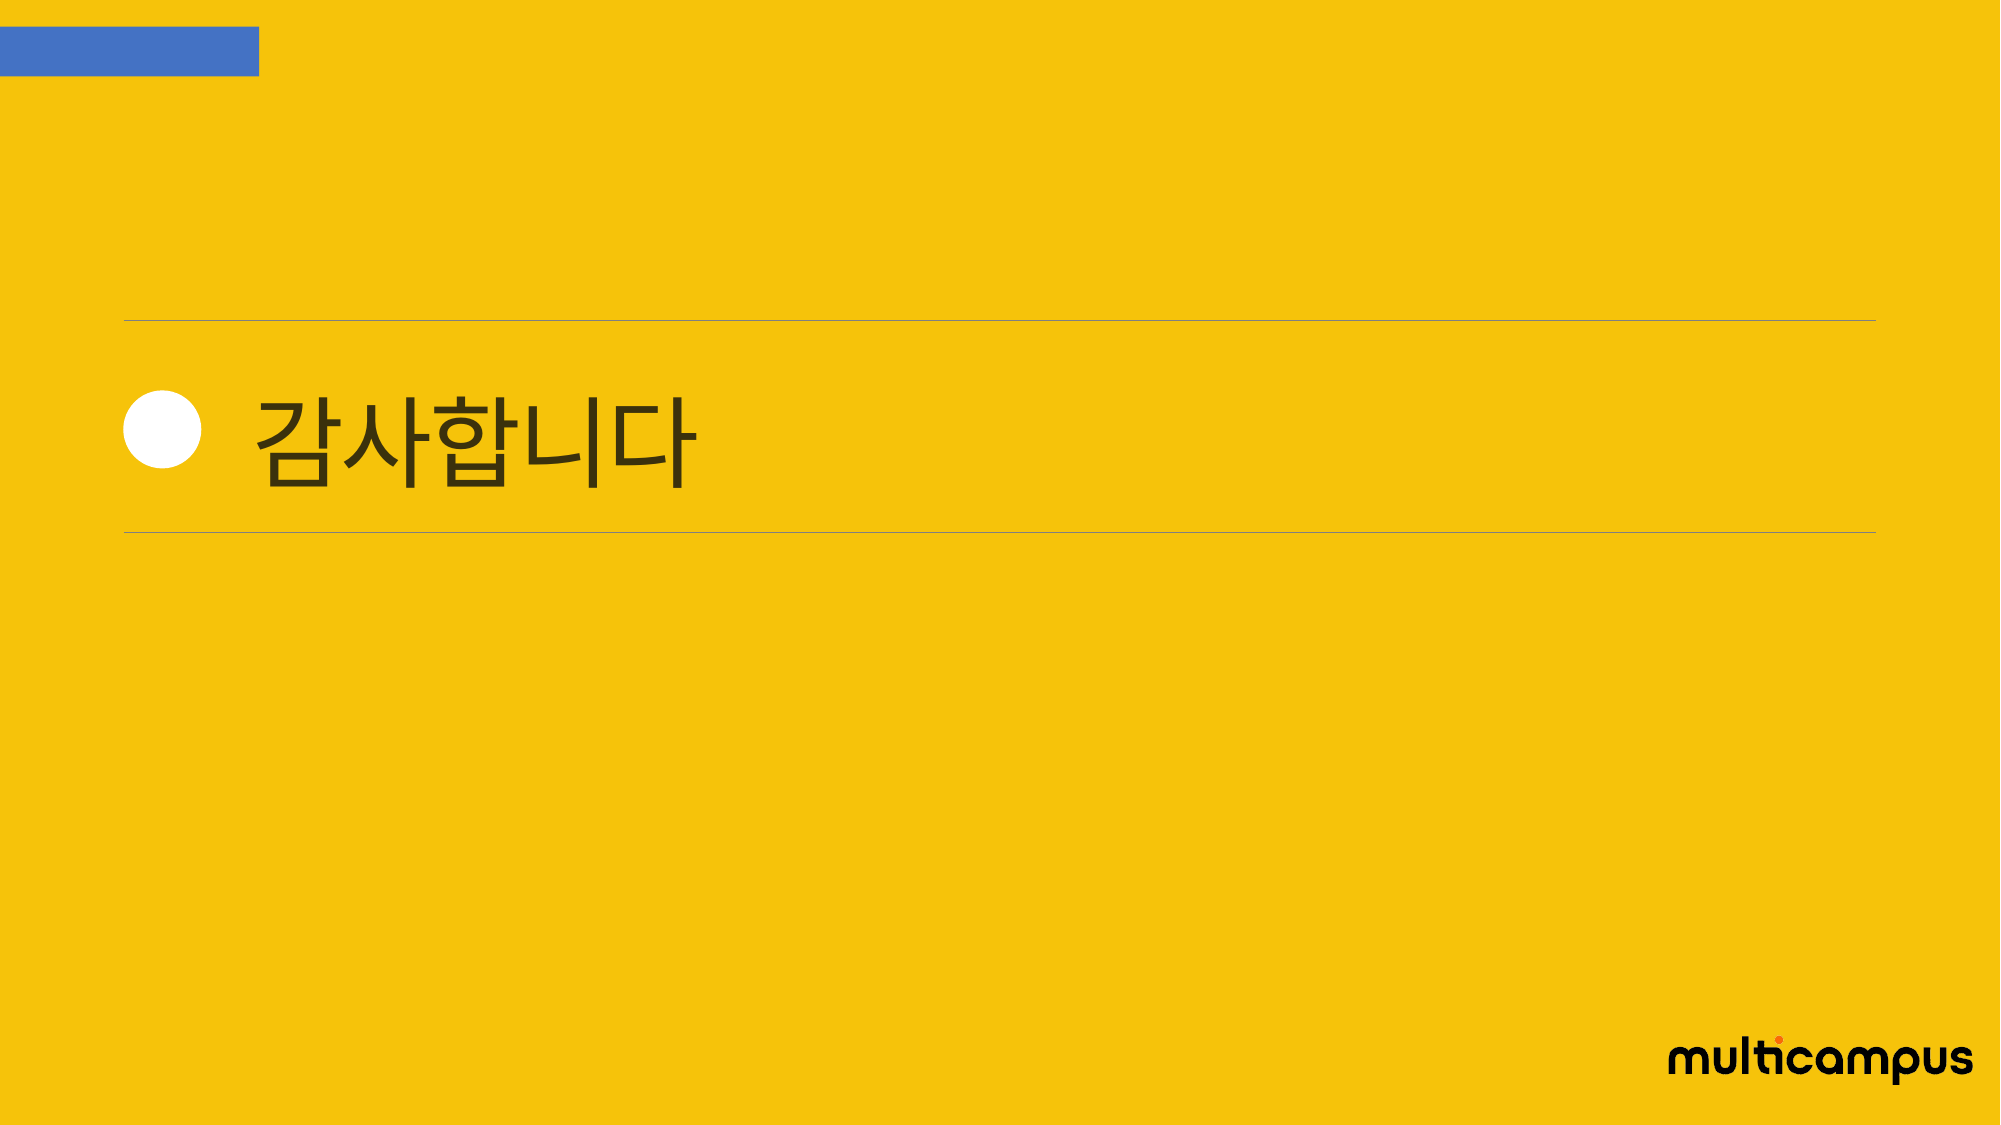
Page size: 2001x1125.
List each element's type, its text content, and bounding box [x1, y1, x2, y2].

text_box 빅데이터활용 프로젝트 [0, 26, 260, 77]
text_box 감사합니다 [190, 349, 715, 508]
text_box [0, 0, 2000, 1125]
text_box [122, 389, 203, 470]
picture [1660, 1034, 1981, 1086]
